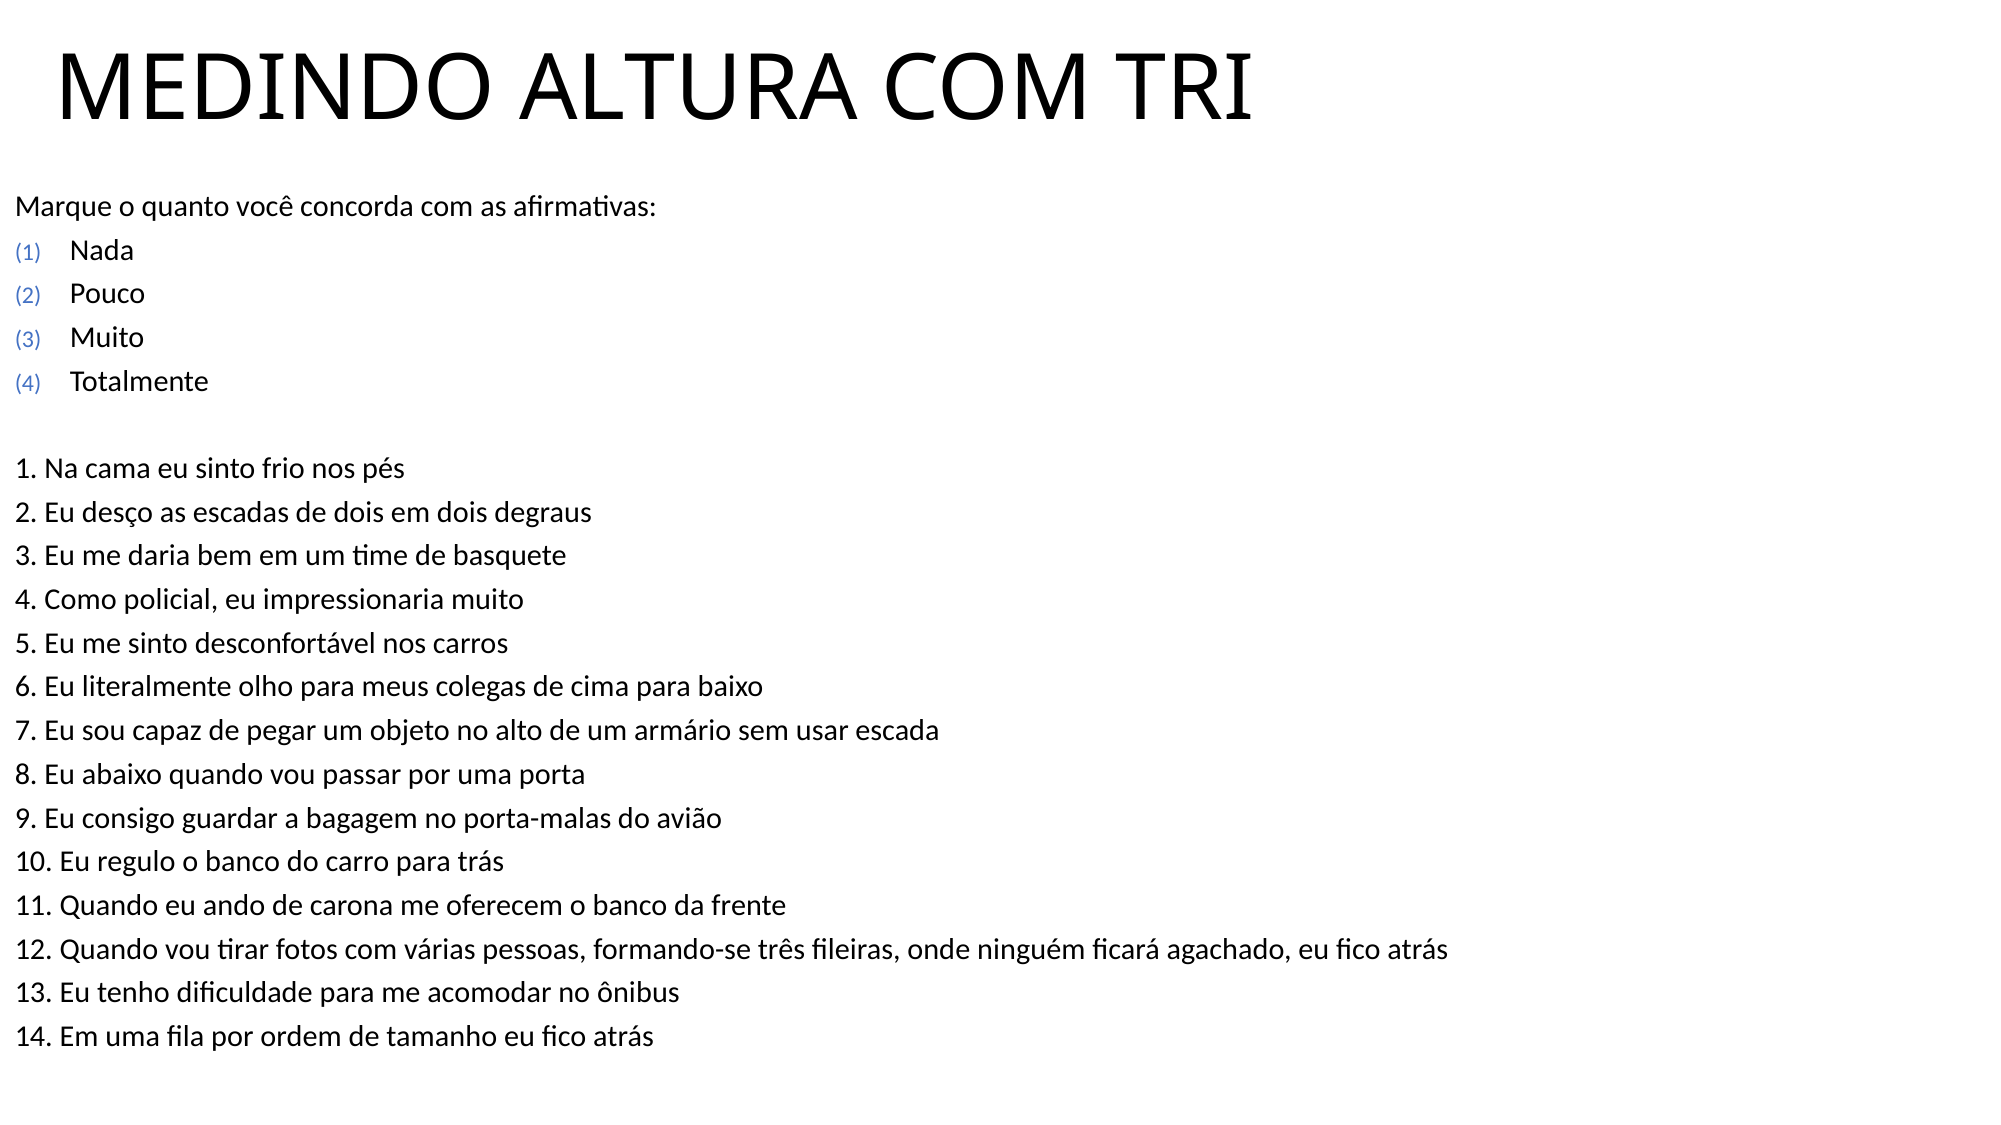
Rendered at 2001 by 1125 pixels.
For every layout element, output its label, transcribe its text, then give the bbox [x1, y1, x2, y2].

title MEDINDO ALTURA COM TRI [40, 32, 1961, 151]
list Marque o quanto você concorda com as afirmativas: Nada Pouco Muito Totalmente 1. Na cama eu sinto frio nos pés 2. Eu desço as escadas de dois em dois degraus 3. Eu me daria bem em um time de basquete 4. Como policial, eu impressionaria muito 5. Eu me sinto desconfortável nos carros 6. Eu literalmente olho para meus colegas de cima para baixo 7. Eu sou capaz de pegar um objeto no alto de um armário sem usar escada 8. Eu abaixo quando vou passar por uma porta 9. Eu consigo guardar a bagagem no porta-malas do avião 10. Eu regulo o banco do carro para trás 11. Quando eu ando de carona me oferecem o banco da frente 12. Quando vou tirar fotos com várias pessoas, formando-se três fileiras, onde ninguém ficará agachado, eu fico atrás 13. Eu tenho dificuldade para me acomodar no ônibus 14. Em uma fila por ordem de tamanho eu fico atrás [0, 182, 1921, 1068]
